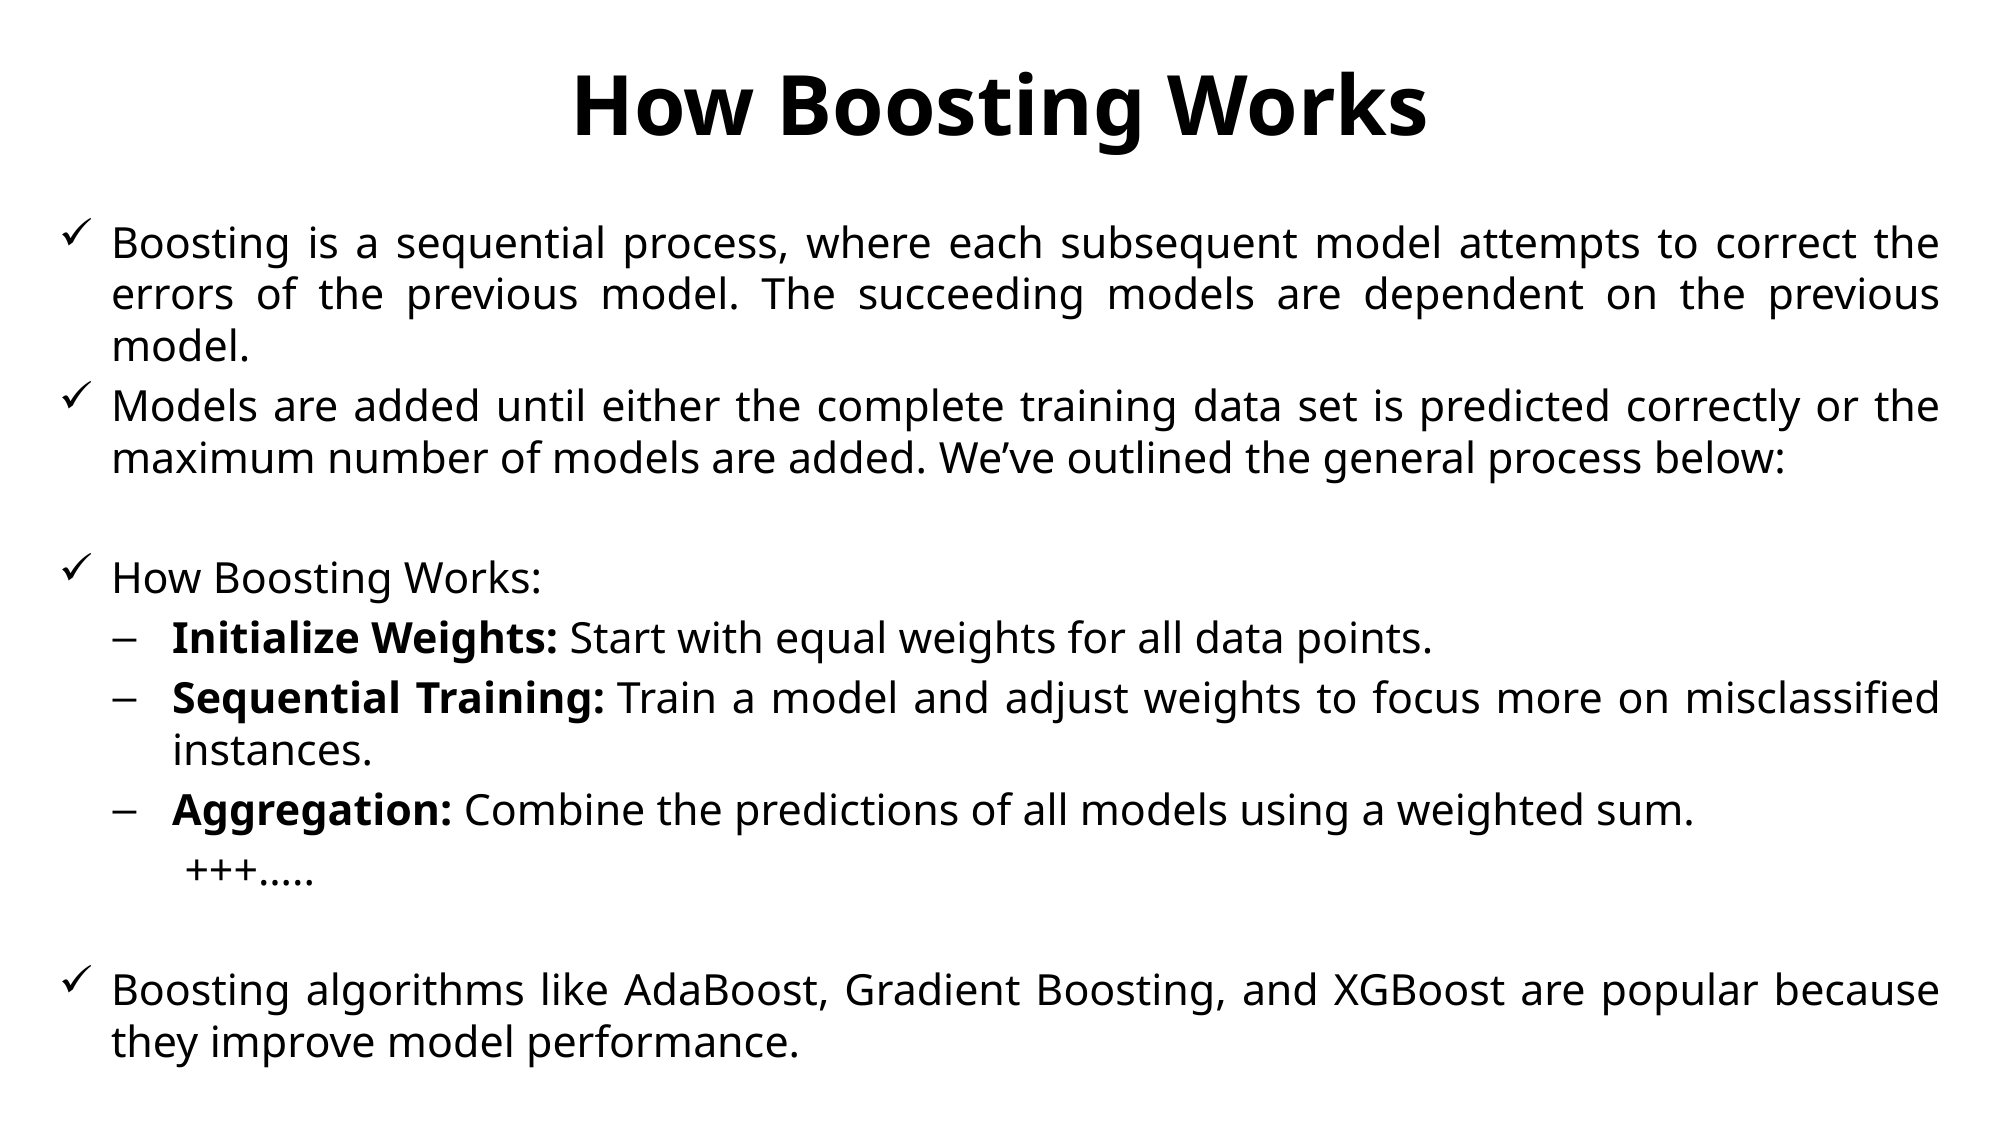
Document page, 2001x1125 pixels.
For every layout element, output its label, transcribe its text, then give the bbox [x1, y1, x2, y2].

title How Boosting Works [99, 45, 1900, 233]
